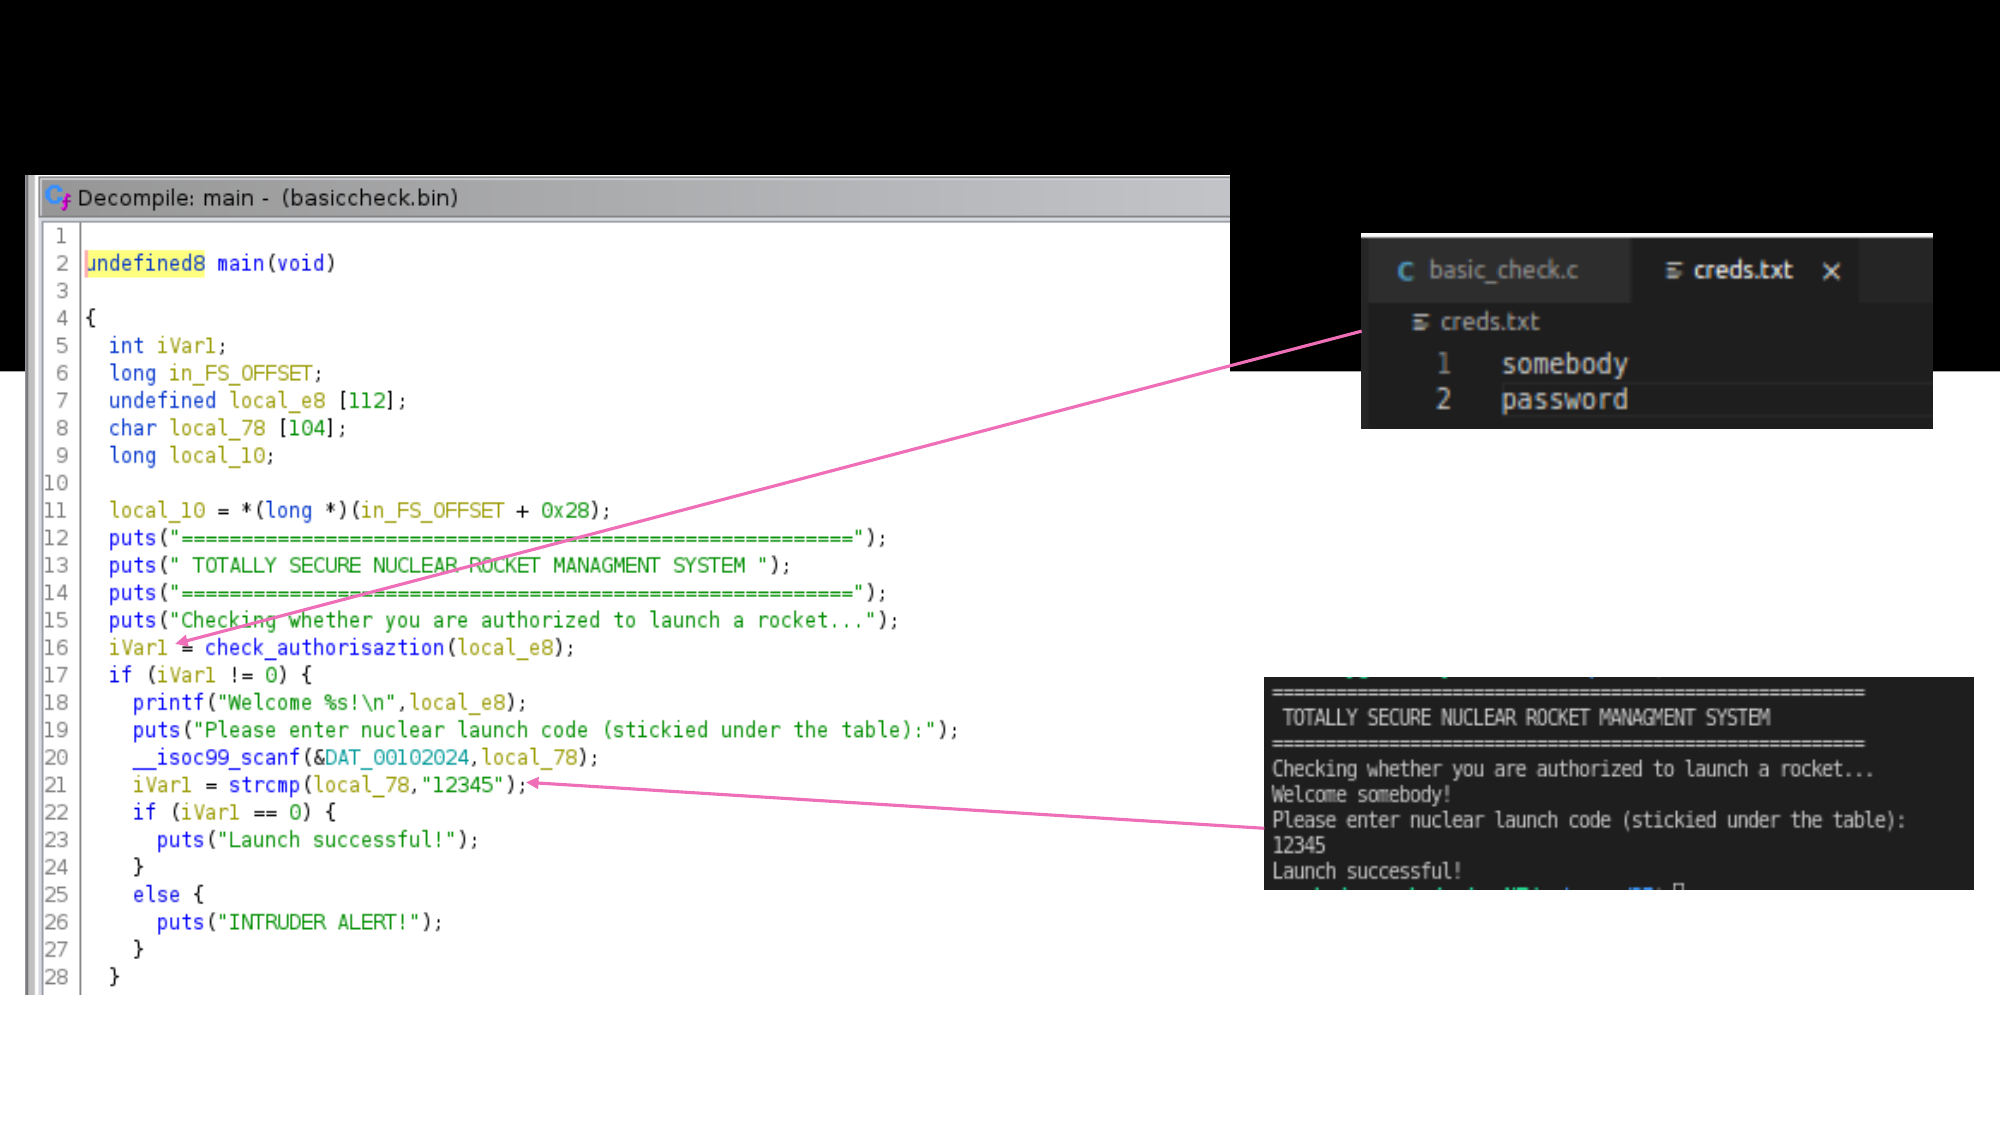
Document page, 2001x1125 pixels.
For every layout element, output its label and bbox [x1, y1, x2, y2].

picture [25, 175, 1230, 995]
text_box [175, 331, 1362, 644]
picture [1361, 233, 1933, 430]
text_box [526, 782, 1265, 829]
picture [1264, 677, 1974, 890]
